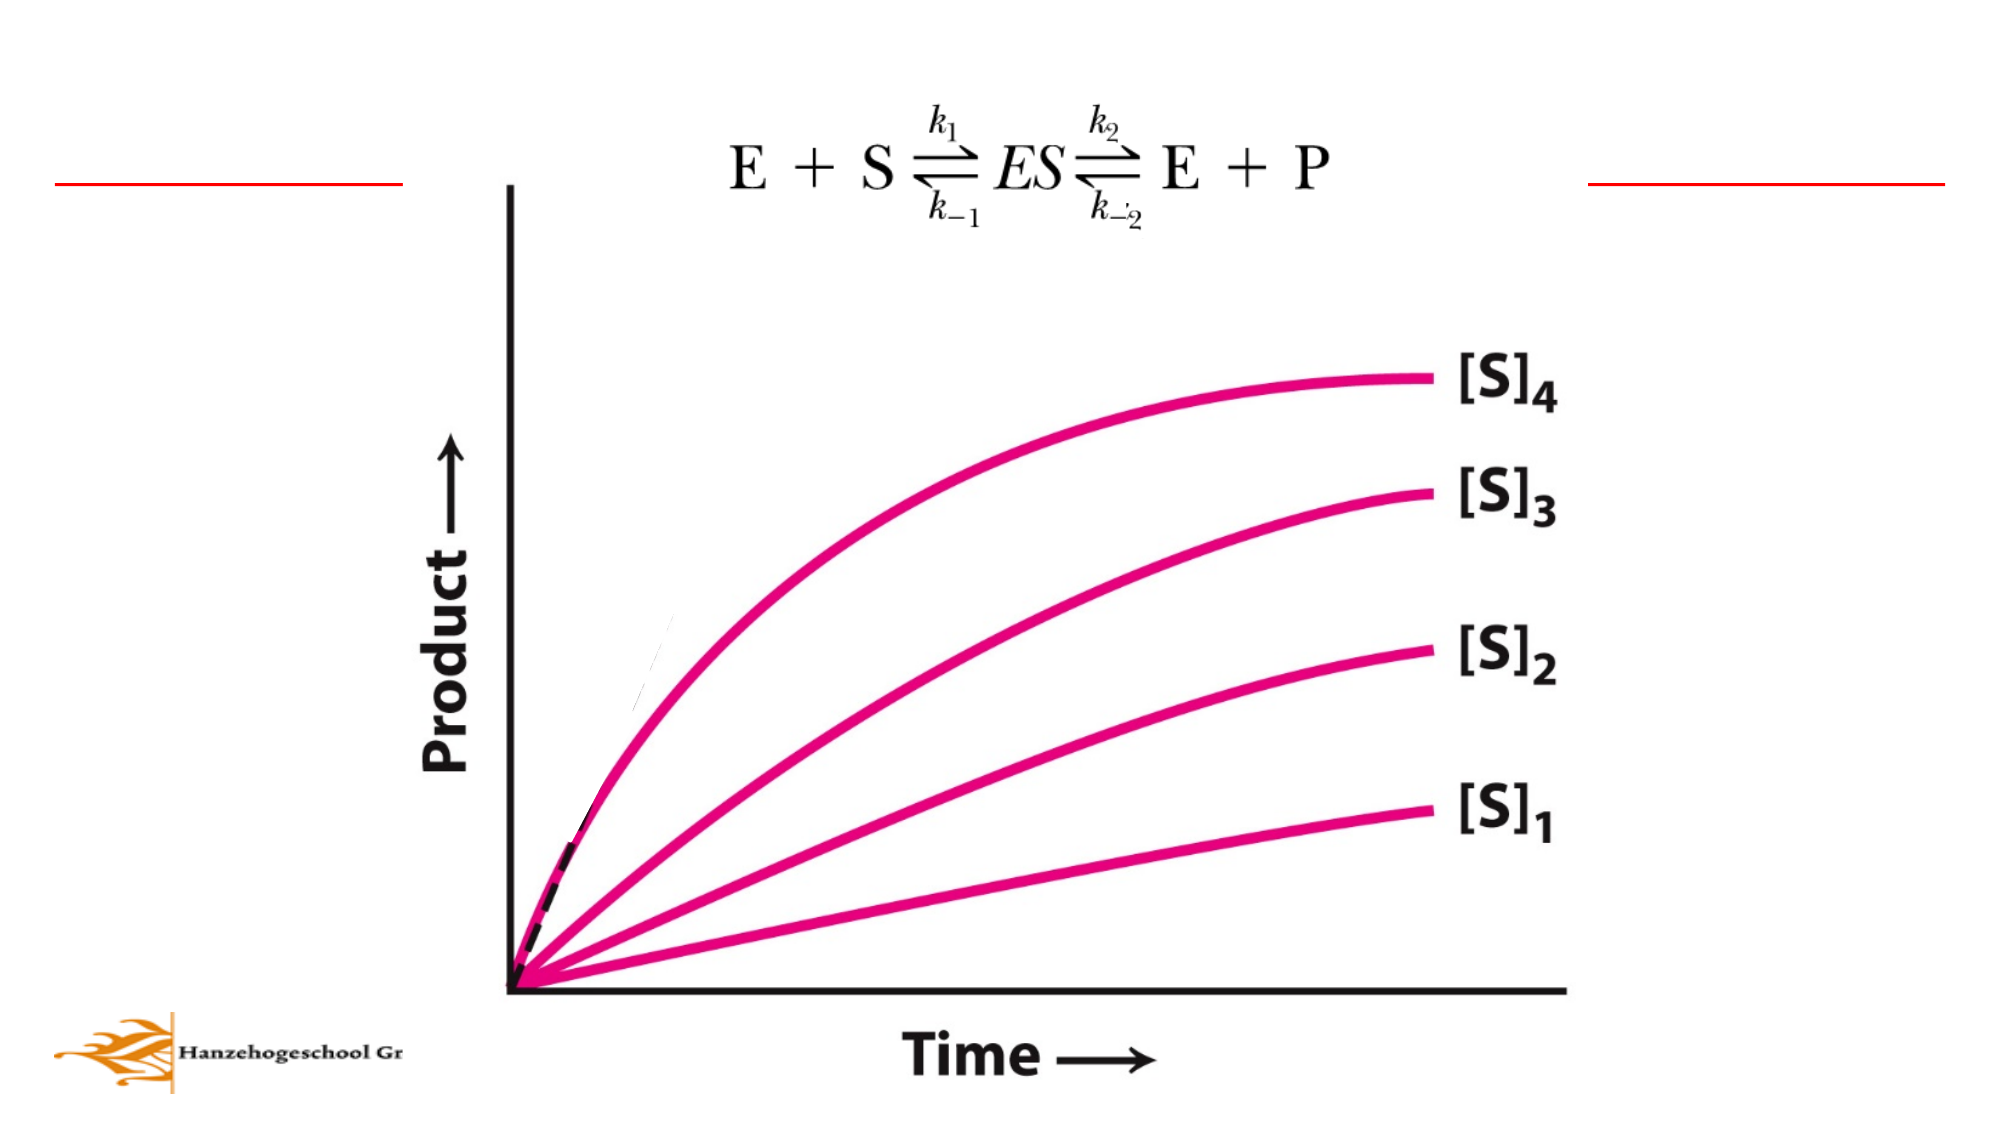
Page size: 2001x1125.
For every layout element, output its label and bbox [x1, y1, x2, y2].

picture [54, 167, 1589, 1094]
text_box [704, 69, 1366, 256]
text_box [568, 314, 730, 734]
